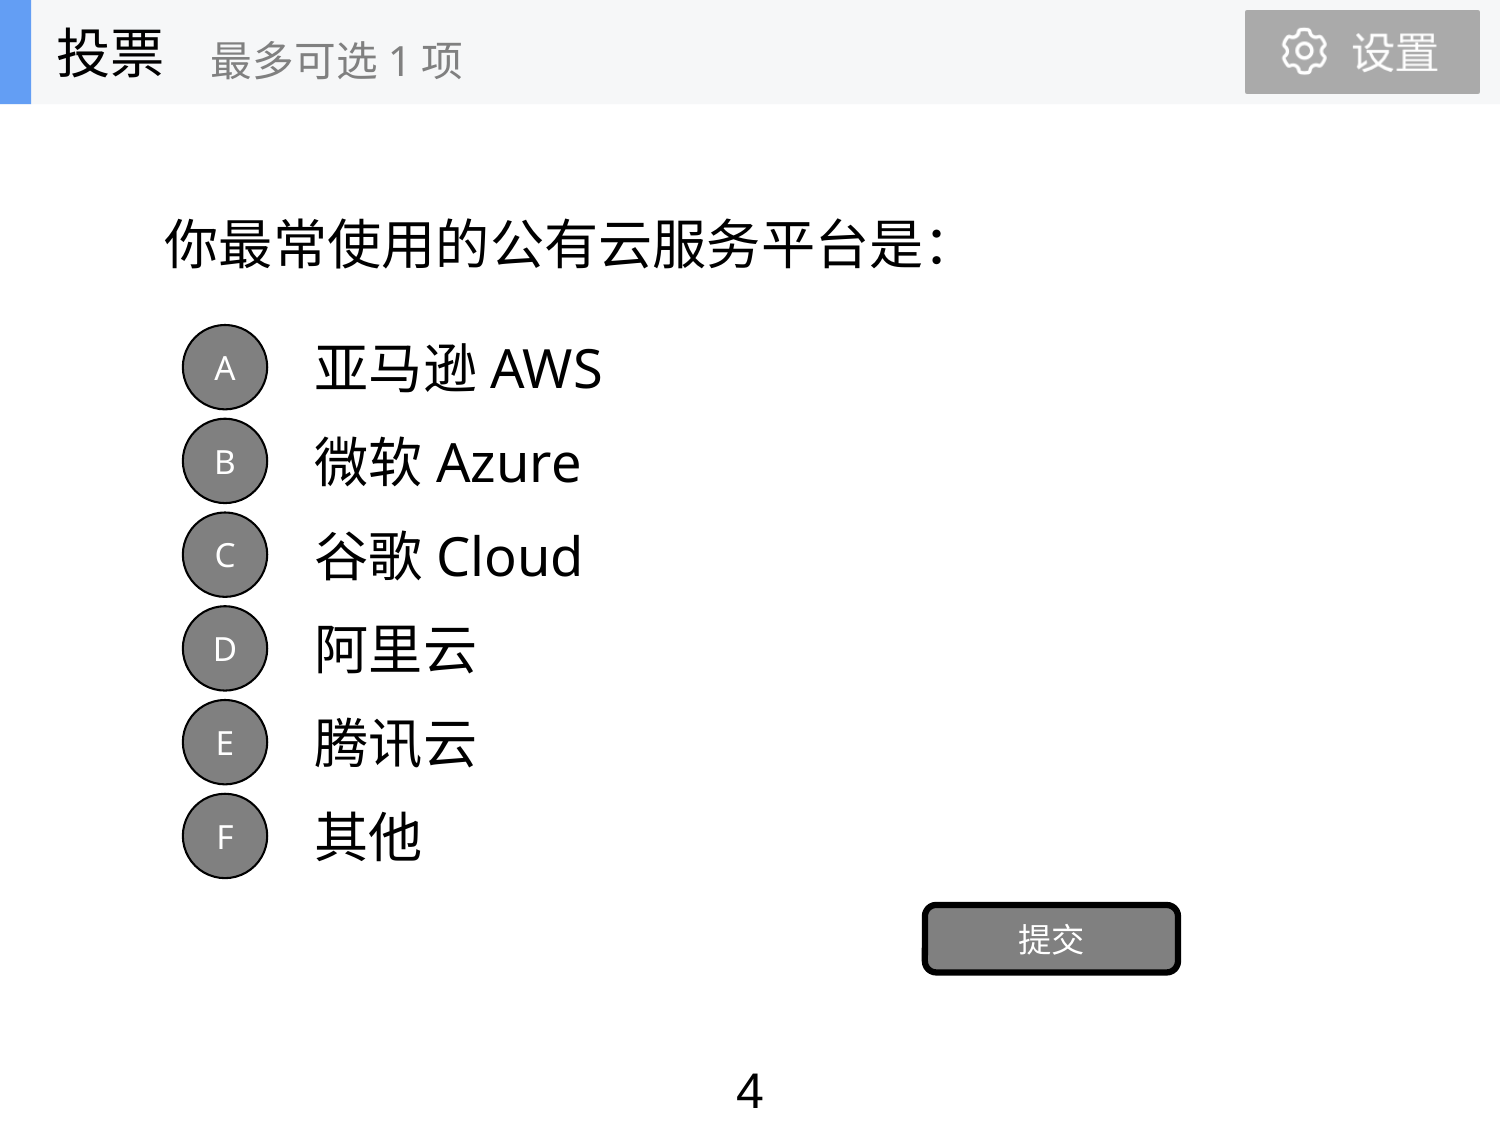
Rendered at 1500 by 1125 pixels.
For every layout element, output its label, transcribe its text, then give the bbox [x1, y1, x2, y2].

text_box 谷歌Cloud [299, 501, 1350, 595]
text_box F [180, 791, 270, 881]
text_box 其他 [299, 783, 1350, 889]
text_box 微软Azure [299, 408, 1350, 501]
text_box D [180, 604, 270, 693]
text_box A [180, 322, 270, 412]
text_box B [180, 416, 270, 506]
picture [1245, 10, 1480, 94]
text_box E [180, 697, 270, 787]
text_box 提交 [922, 902, 1181, 975]
text_box 你最常使用的公有云服务平台是： [149, 113, 1350, 382]
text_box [0, 0, 1500, 105]
text_box 阿里云 [299, 595, 1350, 689]
text_box C [180, 510, 270, 599]
slide_number 4 [574, 1051, 926, 1125]
text_box 腾讯云 [299, 689, 1350, 783]
text_box 亚马逊AWS [299, 314, 1350, 408]
